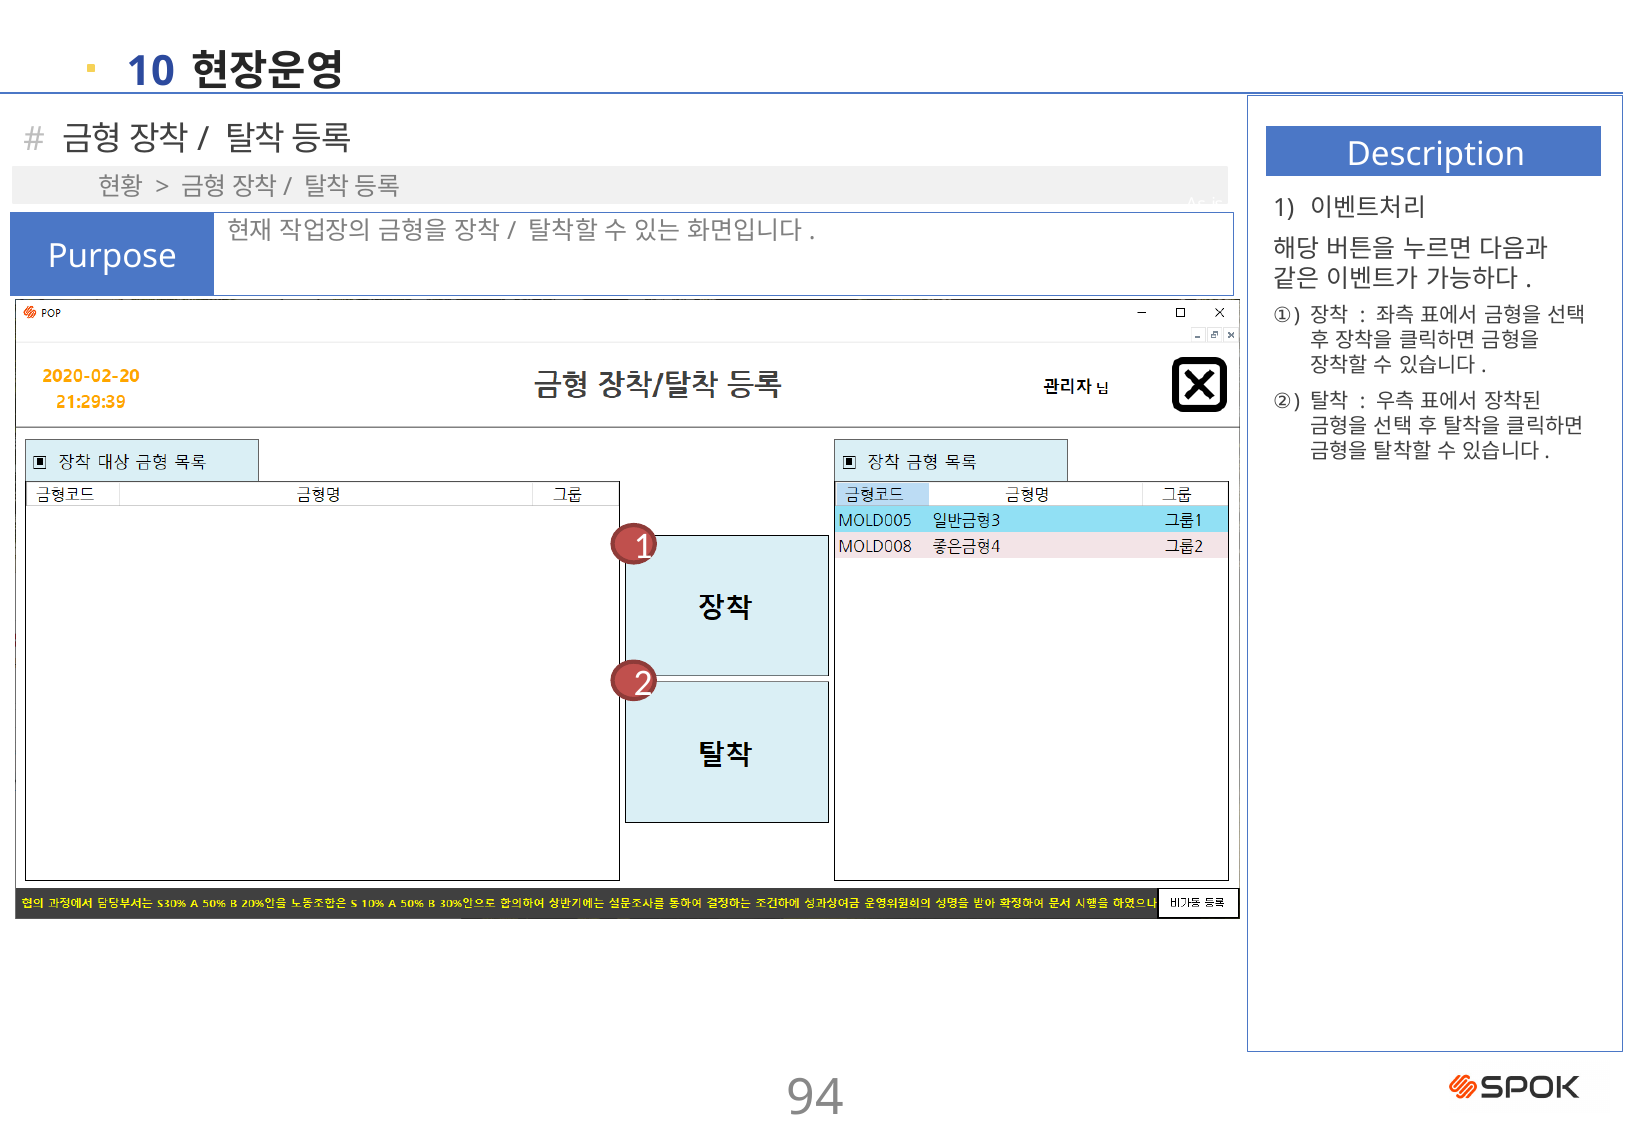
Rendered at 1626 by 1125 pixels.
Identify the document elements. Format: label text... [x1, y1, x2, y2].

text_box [87, 42, 408, 92]
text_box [10, 190, 1234, 297]
slide_number 94 [483, 1064, 1142, 1125]
picture [1449, 1060, 1610, 1114]
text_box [0, 92, 1623, 1052]
picture [15, 299, 1241, 919]
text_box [11, 166, 1229, 190]
